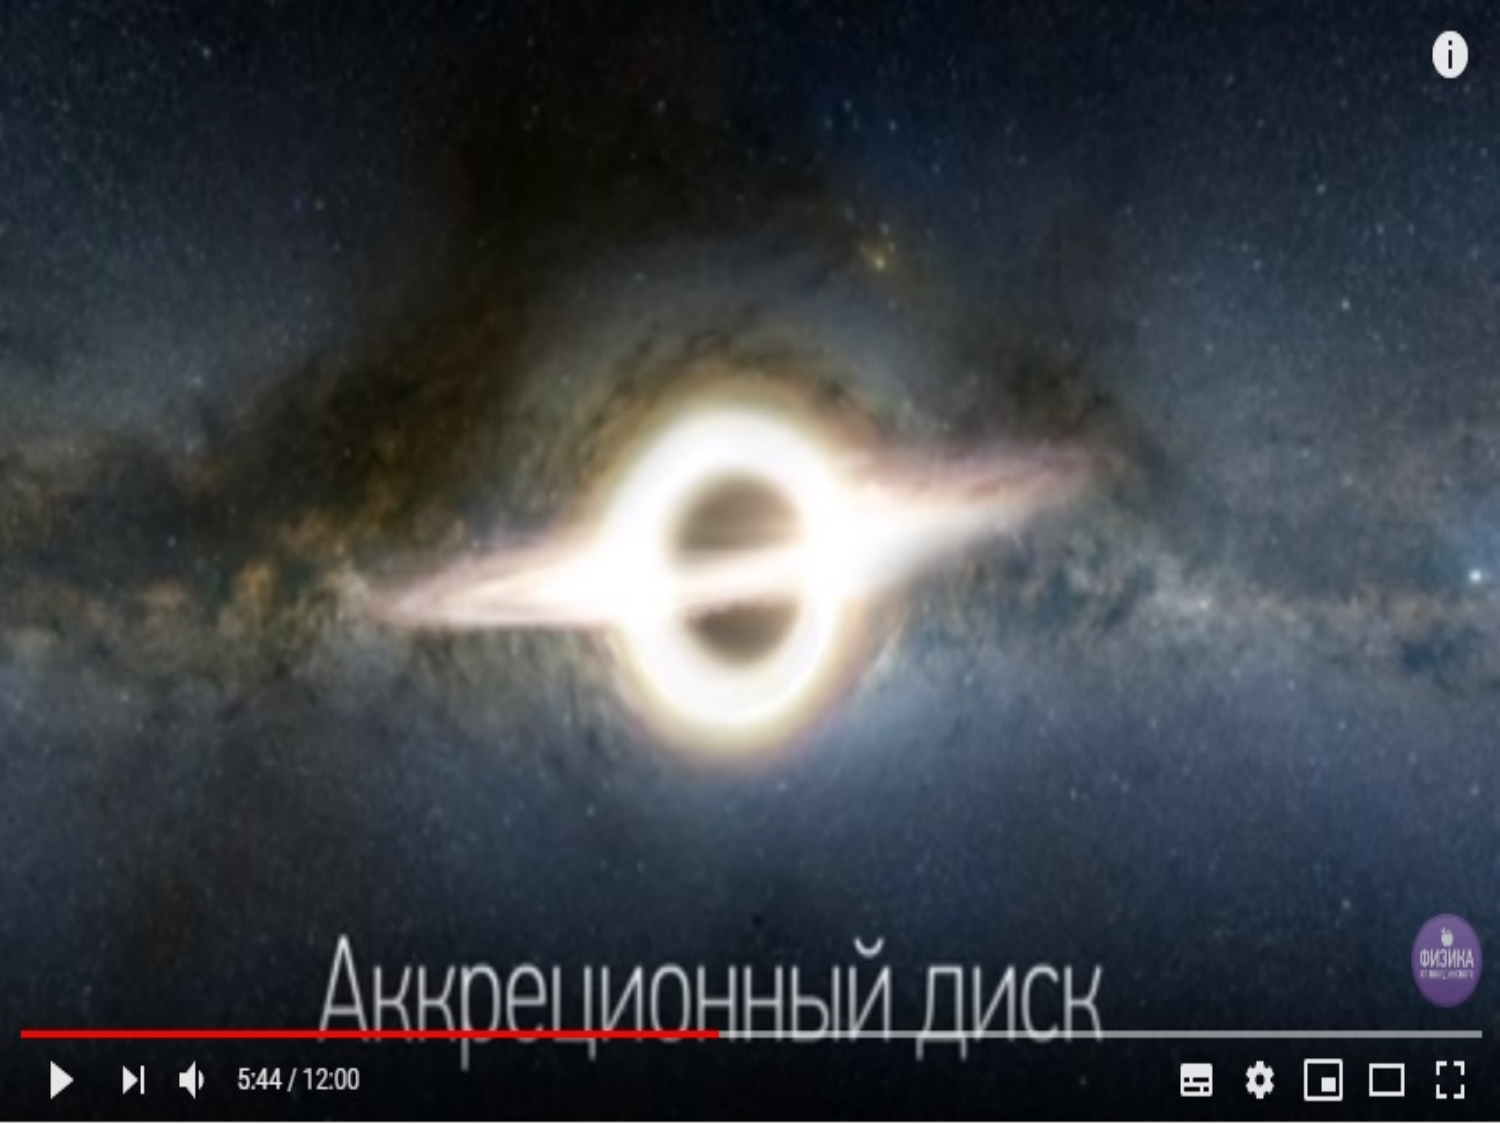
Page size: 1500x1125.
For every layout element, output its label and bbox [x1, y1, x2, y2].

list [0, 0, 1500, 1125]
